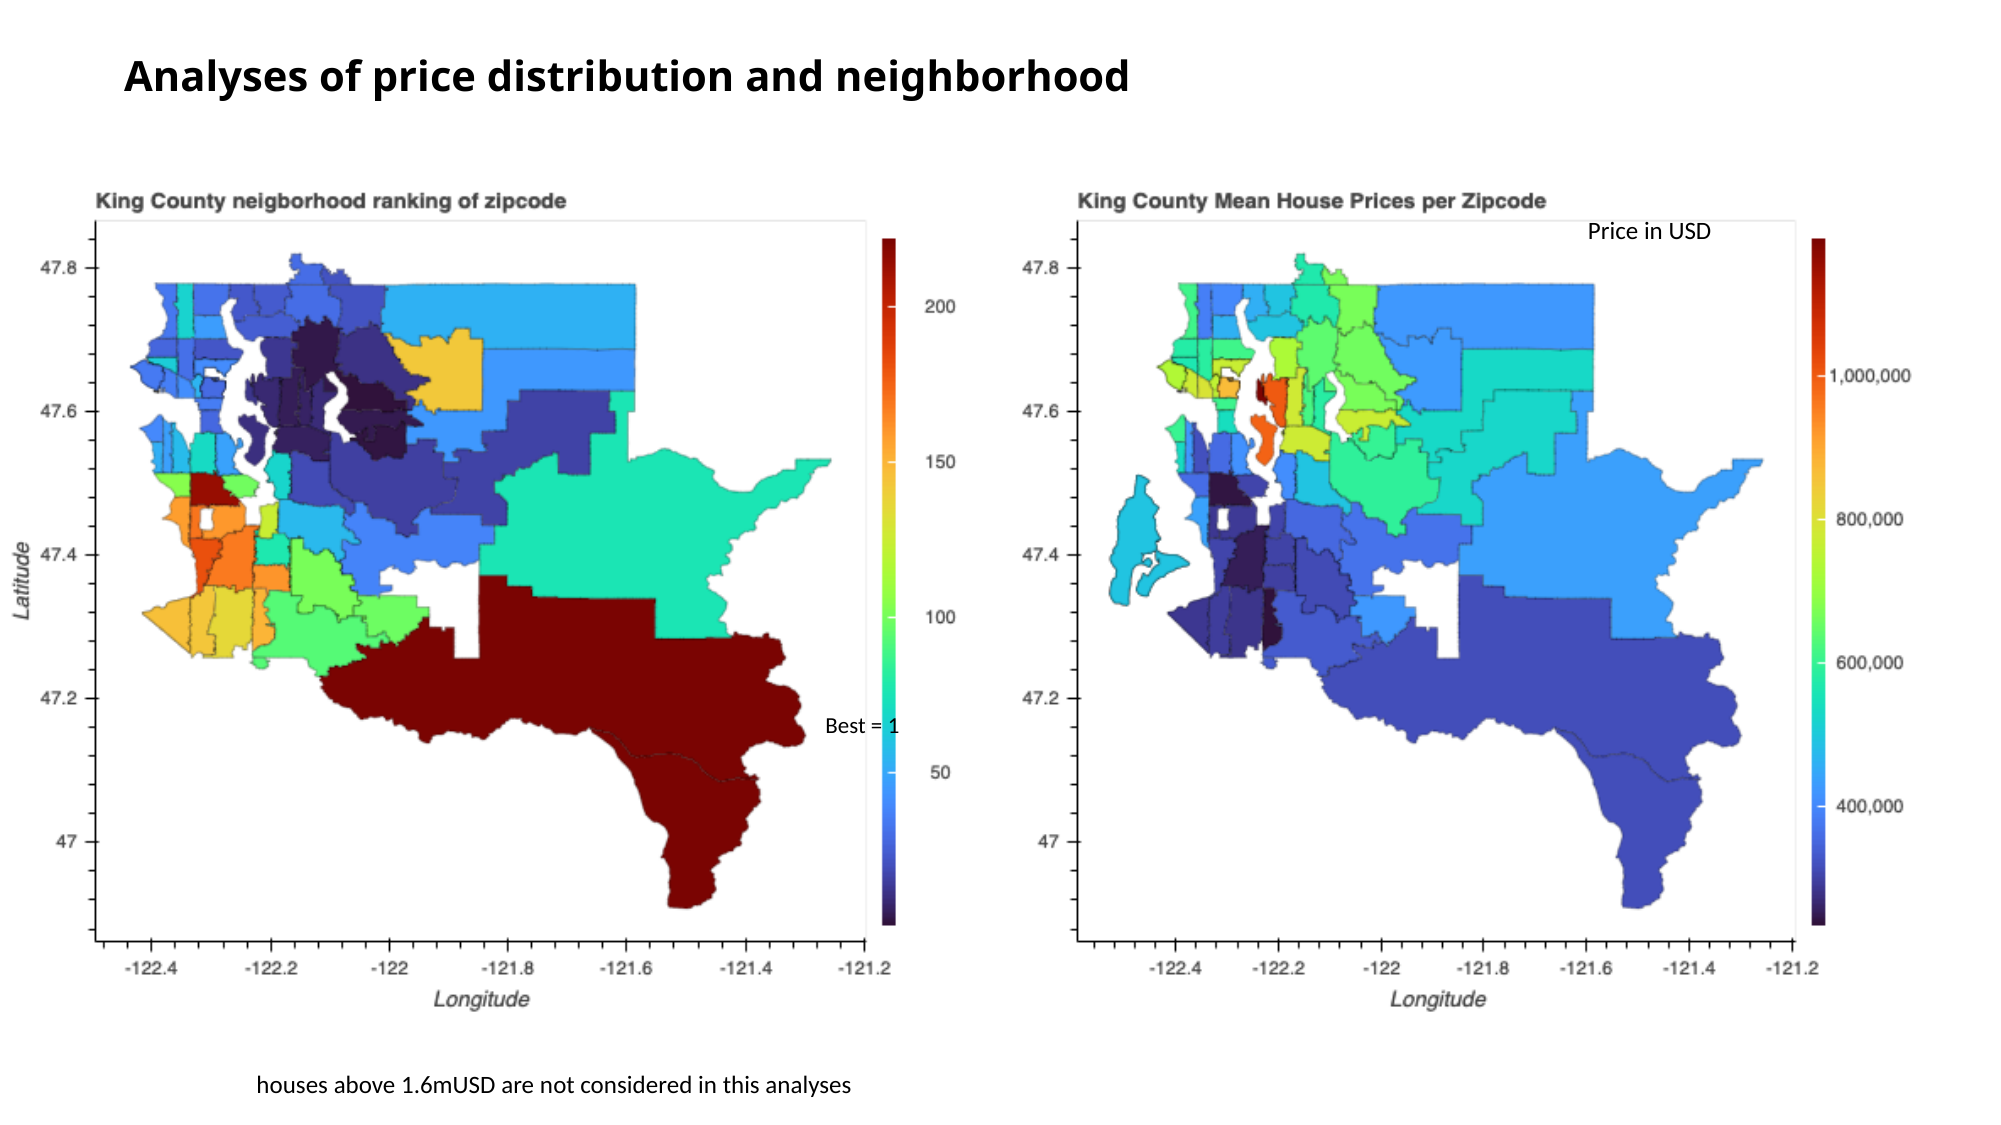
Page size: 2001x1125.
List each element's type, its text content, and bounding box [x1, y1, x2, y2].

title Analyses of price distribution and neighborhood [109, 43, 1835, 112]
text_box houses above 1.6mUSD are not considered in this analyses [241, 1061, 887, 1107]
picture [2, 173, 1998, 1017]
